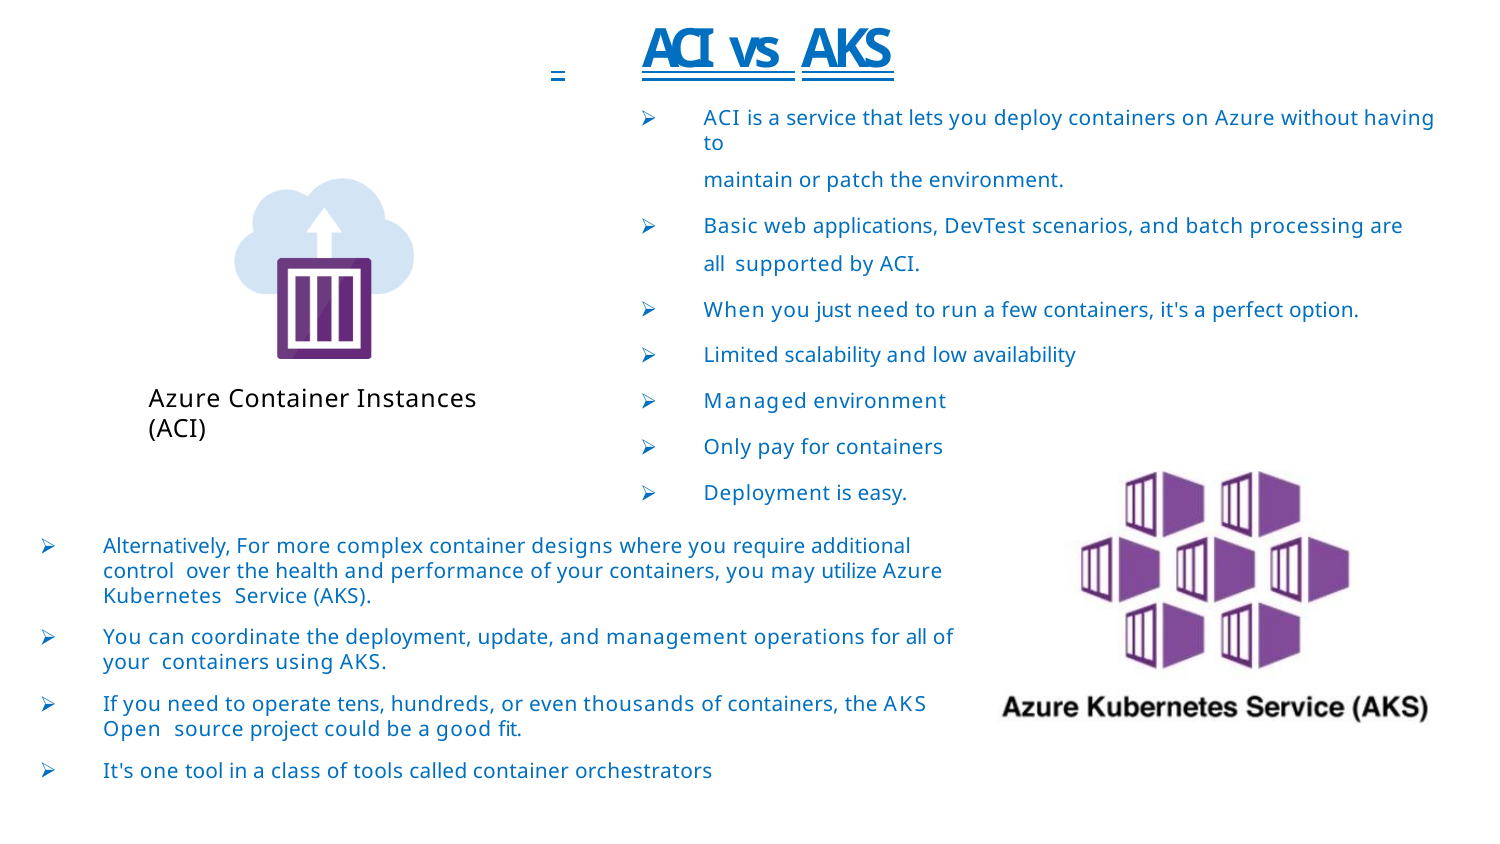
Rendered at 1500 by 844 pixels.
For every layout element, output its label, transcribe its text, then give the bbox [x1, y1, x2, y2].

text_box ACI is a service that lets you deploy containers on Azure without having to maintain or patch the environment. Basic web applications, DevTest scenarios, and batch processing are all supported by ACI. When you just need to run a few containers, it's a perfect option. Limited scalability and low availability Managed environment Only pay for containers Deployment is easy. [638, 89, 1439, 505]
text_box Azure Container Instances (ACI) [146, 380, 528, 443]
title ACI vs AKS [548, 11, 901, 155]
picture [996, 471, 1429, 725]
text_box Alternatively, For more complex container designs where you require additional control over the health and performance of your containers, you may utilize Azure Kubernetes Service (AKS). You can coordinate the deployment, update, and management operations for all of your containers using AKS. If you need to operate tens, hundreds, or even thousands of containers, the AKS Open source project could be a good fit. It's one tool in a class of tools called container orchestrators [38, 530, 976, 783]
picture [234, 178, 415, 359]
